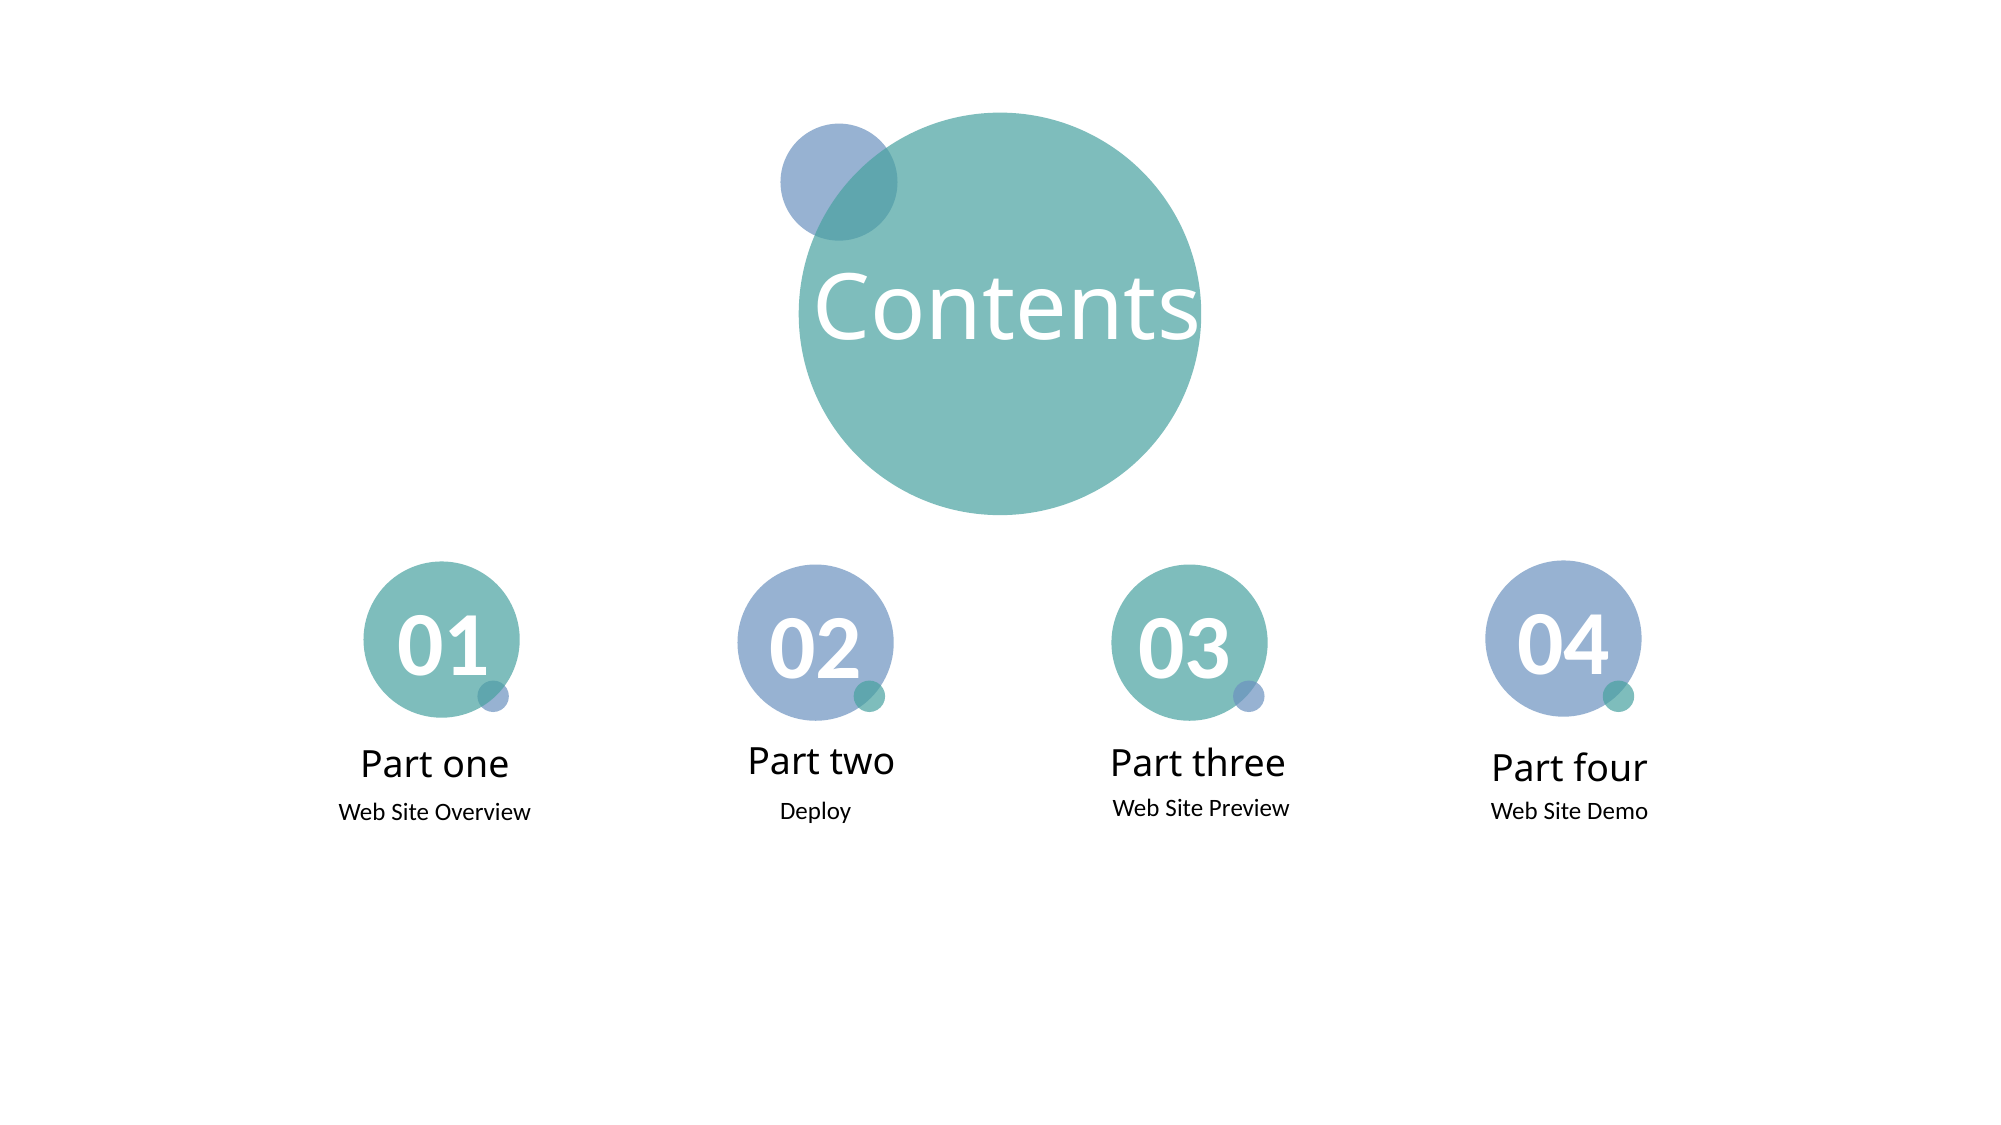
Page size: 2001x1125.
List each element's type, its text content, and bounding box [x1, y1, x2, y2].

text_box [1110, 599, 1123, 686]
text_box [1514, 701, 1605, 718]
text_box 01 [382, 576, 505, 702]
text_box 03 [1123, 579, 1247, 705]
text_box [1142, 563, 1237, 579]
text_box [1232, 679, 1266, 714]
text_box [394, 560, 489, 576]
text_box Deploy [650, 787, 981, 833]
text_box 04 [1502, 575, 1625, 701]
text_box [1247, 588, 1269, 682]
text_box [1484, 588, 1502, 689]
text_box [877, 592, 895, 685]
text_box Contents [682, 240, 1332, 380]
text_box Part four [1476, 736, 1663, 787]
text_box [768, 563, 863, 579]
text_box 02 [754, 579, 877, 705]
text_box [1601, 679, 1636, 714]
text_box [1625, 588, 1643, 683]
text_box Web Site Overview [269, 788, 601, 834]
text_box [482, 686, 510, 714]
text_box [736, 592, 754, 693]
text_box [779, 122, 887, 236]
text_box [808, 380, 1192, 517]
text_box Web Site Demo [1404, 787, 1735, 833]
text_box [1516, 559, 1611, 575]
text_box [1140, 705, 1236, 722]
text_box Part two [732, 729, 911, 787]
text_box [362, 587, 382, 692]
text_box [505, 592, 521, 687]
text_box Part one [345, 732, 525, 788]
text_box Web Site Preview [1035, 784, 1367, 829]
text_box [811, 111, 1189, 240]
text_box [392, 702, 491, 719]
text_box [766, 705, 858, 722]
text_box [852, 679, 887, 714]
text_box Part three [1095, 731, 1302, 784]
